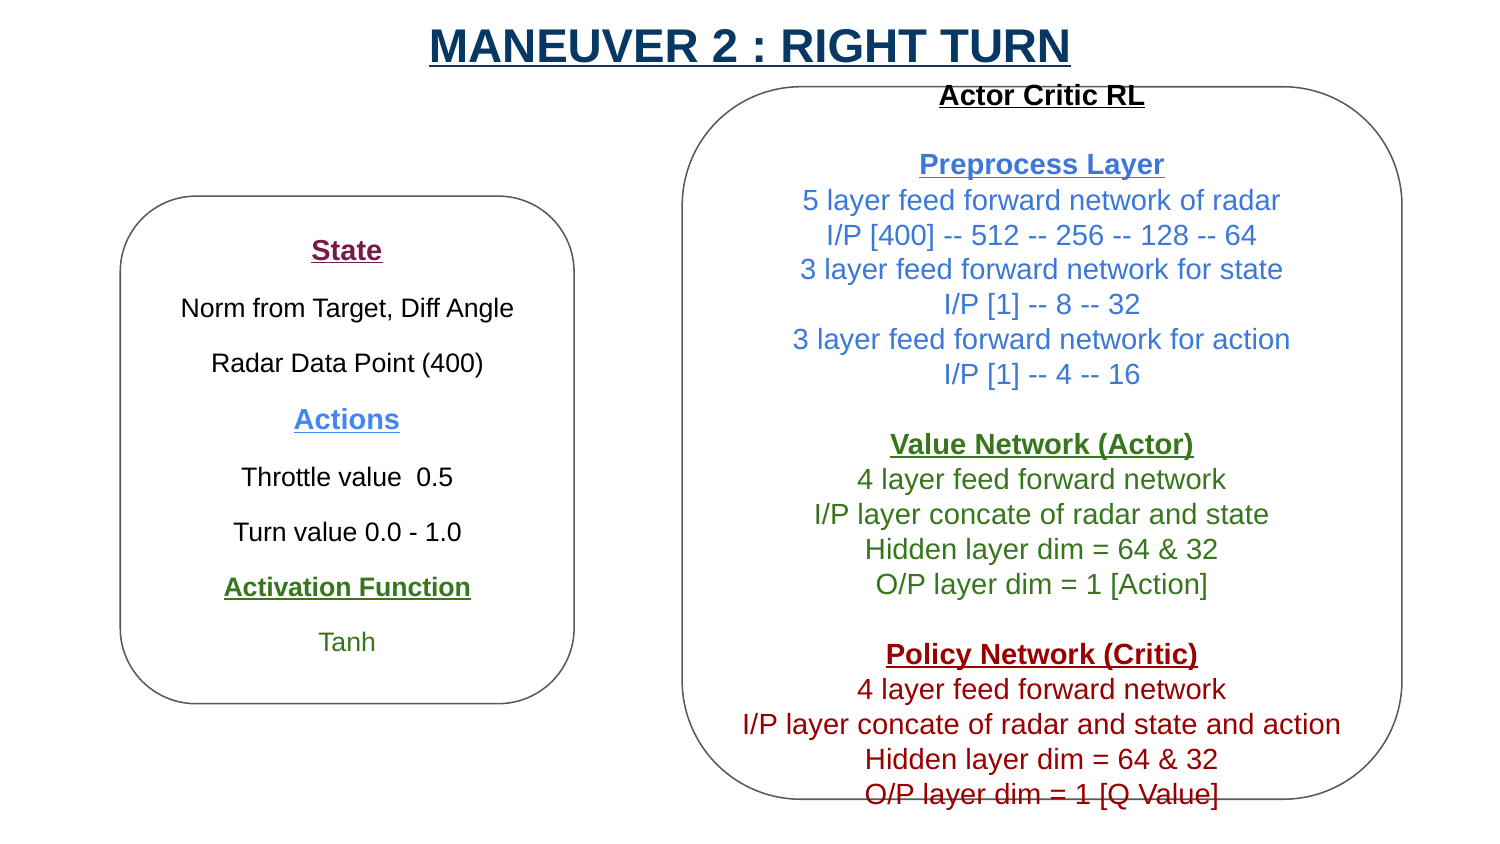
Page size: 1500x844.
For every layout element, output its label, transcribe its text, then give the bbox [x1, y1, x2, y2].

text_box State Norm from Target, Diff Angle Radar Data Point (400) Actions Throttle value 0.5 Turn value 0.0 - 1.0 Activation Function Tanh [120, 196, 575, 704]
text_box MANEUVER 2 : RIGHT TURN [51, 0, 1449, 87]
text_box Actor Critic RL Preprocess Layer 5 layer feed forward network of radar I/P [400] -- 512 -- 256 -- 128 -- 64 3 layer feed forward network for state I/P [1] -- 8 -- 32 3 layer feed forward network for action I/P [1] -- 4 -- 16 Value Network (Actor) 4 layer feed forward network I/P layer concate of radar and state Hidden layer dim = 64 & 32 O/P layer dim = 1 [Action] Policy Network (Critic) 4 layer feed forward network I/P layer concate of radar and state and action Hidden layer dim = 64 & 32 O/P layer dim = 1 [Q Value] [682, 86, 1402, 800]
